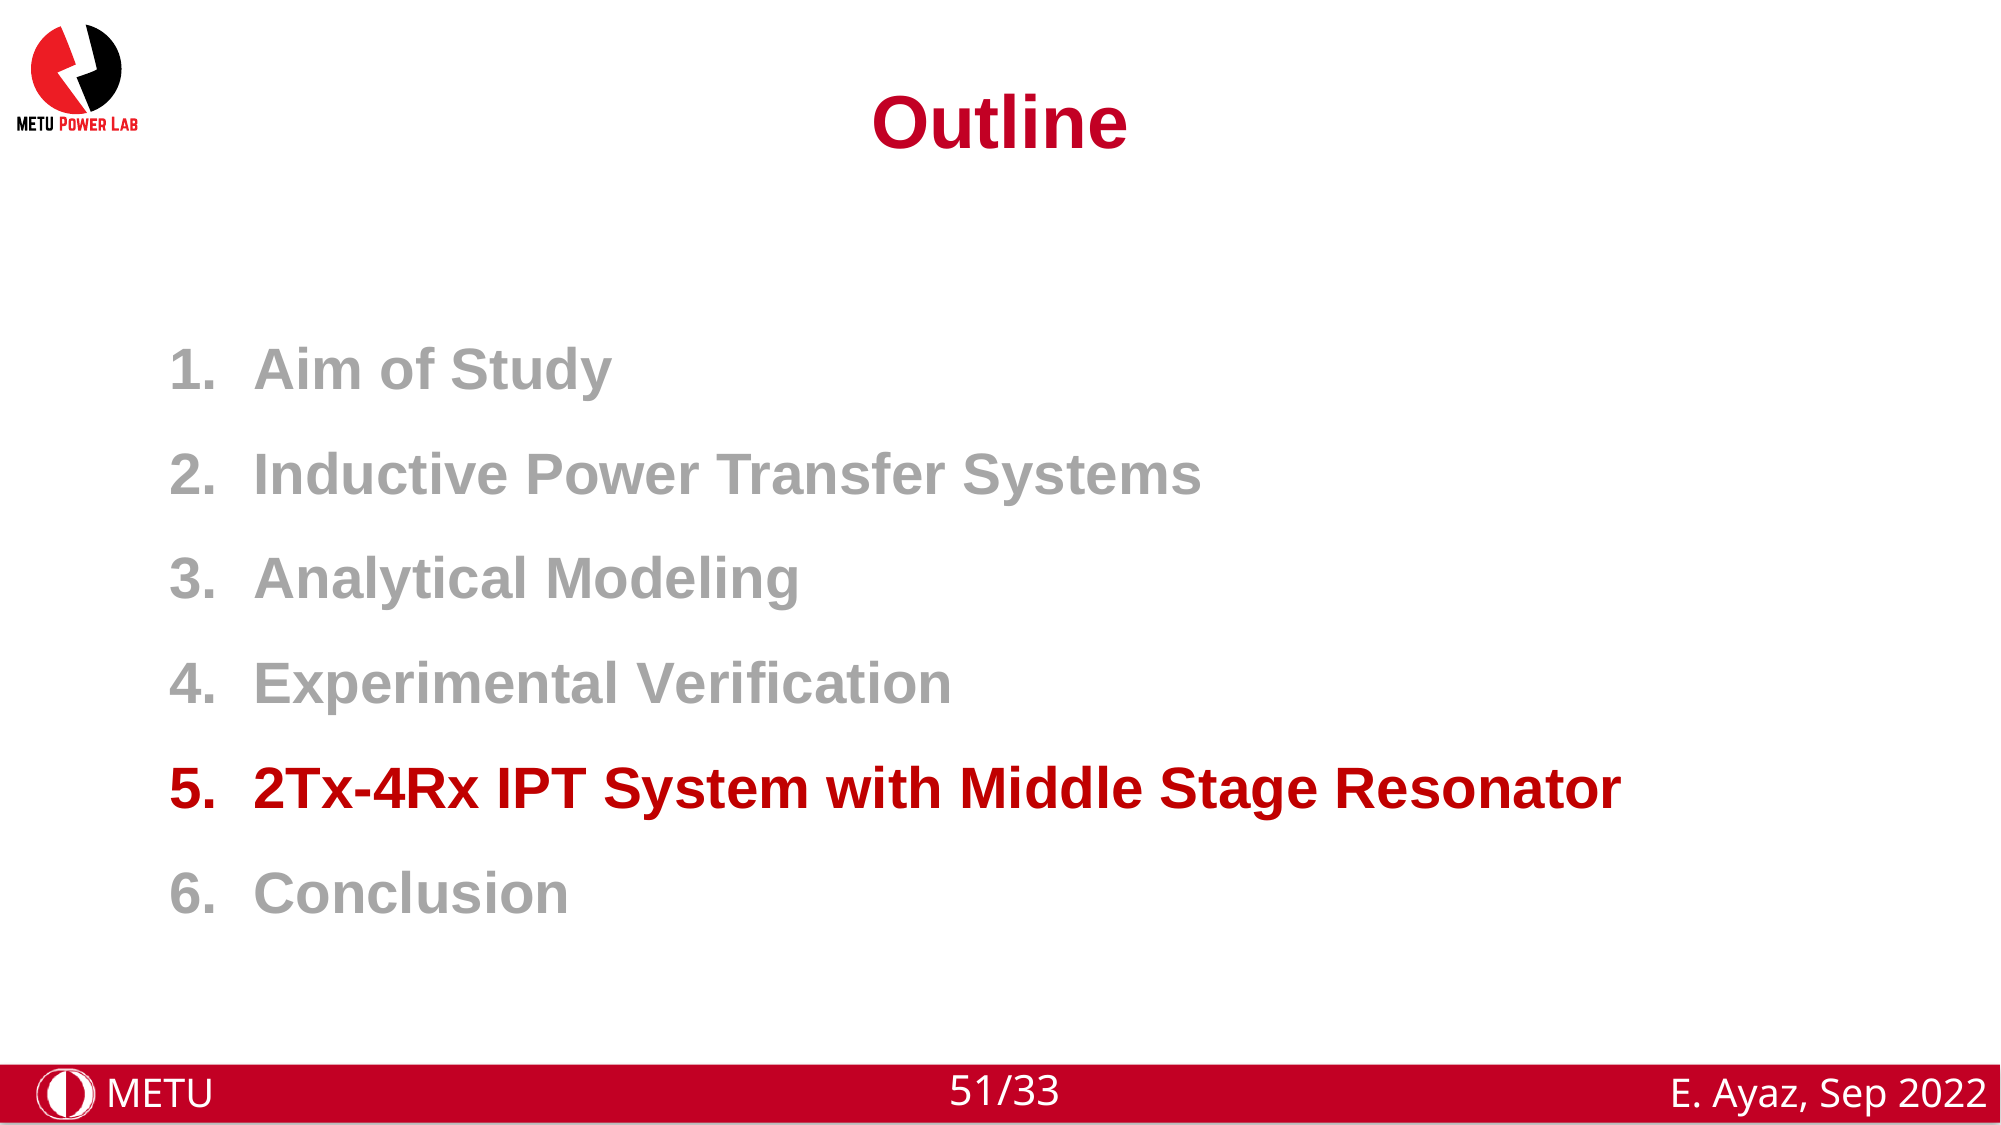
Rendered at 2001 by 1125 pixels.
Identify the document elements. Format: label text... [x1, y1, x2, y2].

text_box Aim of Study Inductive Power Transfer Systems Analytical Modeling Experimental Verification 2Tx-4Rx IPT System with Middle Stage Resonator Conclusion [154, 245, 1764, 1057]
picture [30, 1068, 99, 1120]
text_box Outline [0, 43, 2000, 194]
